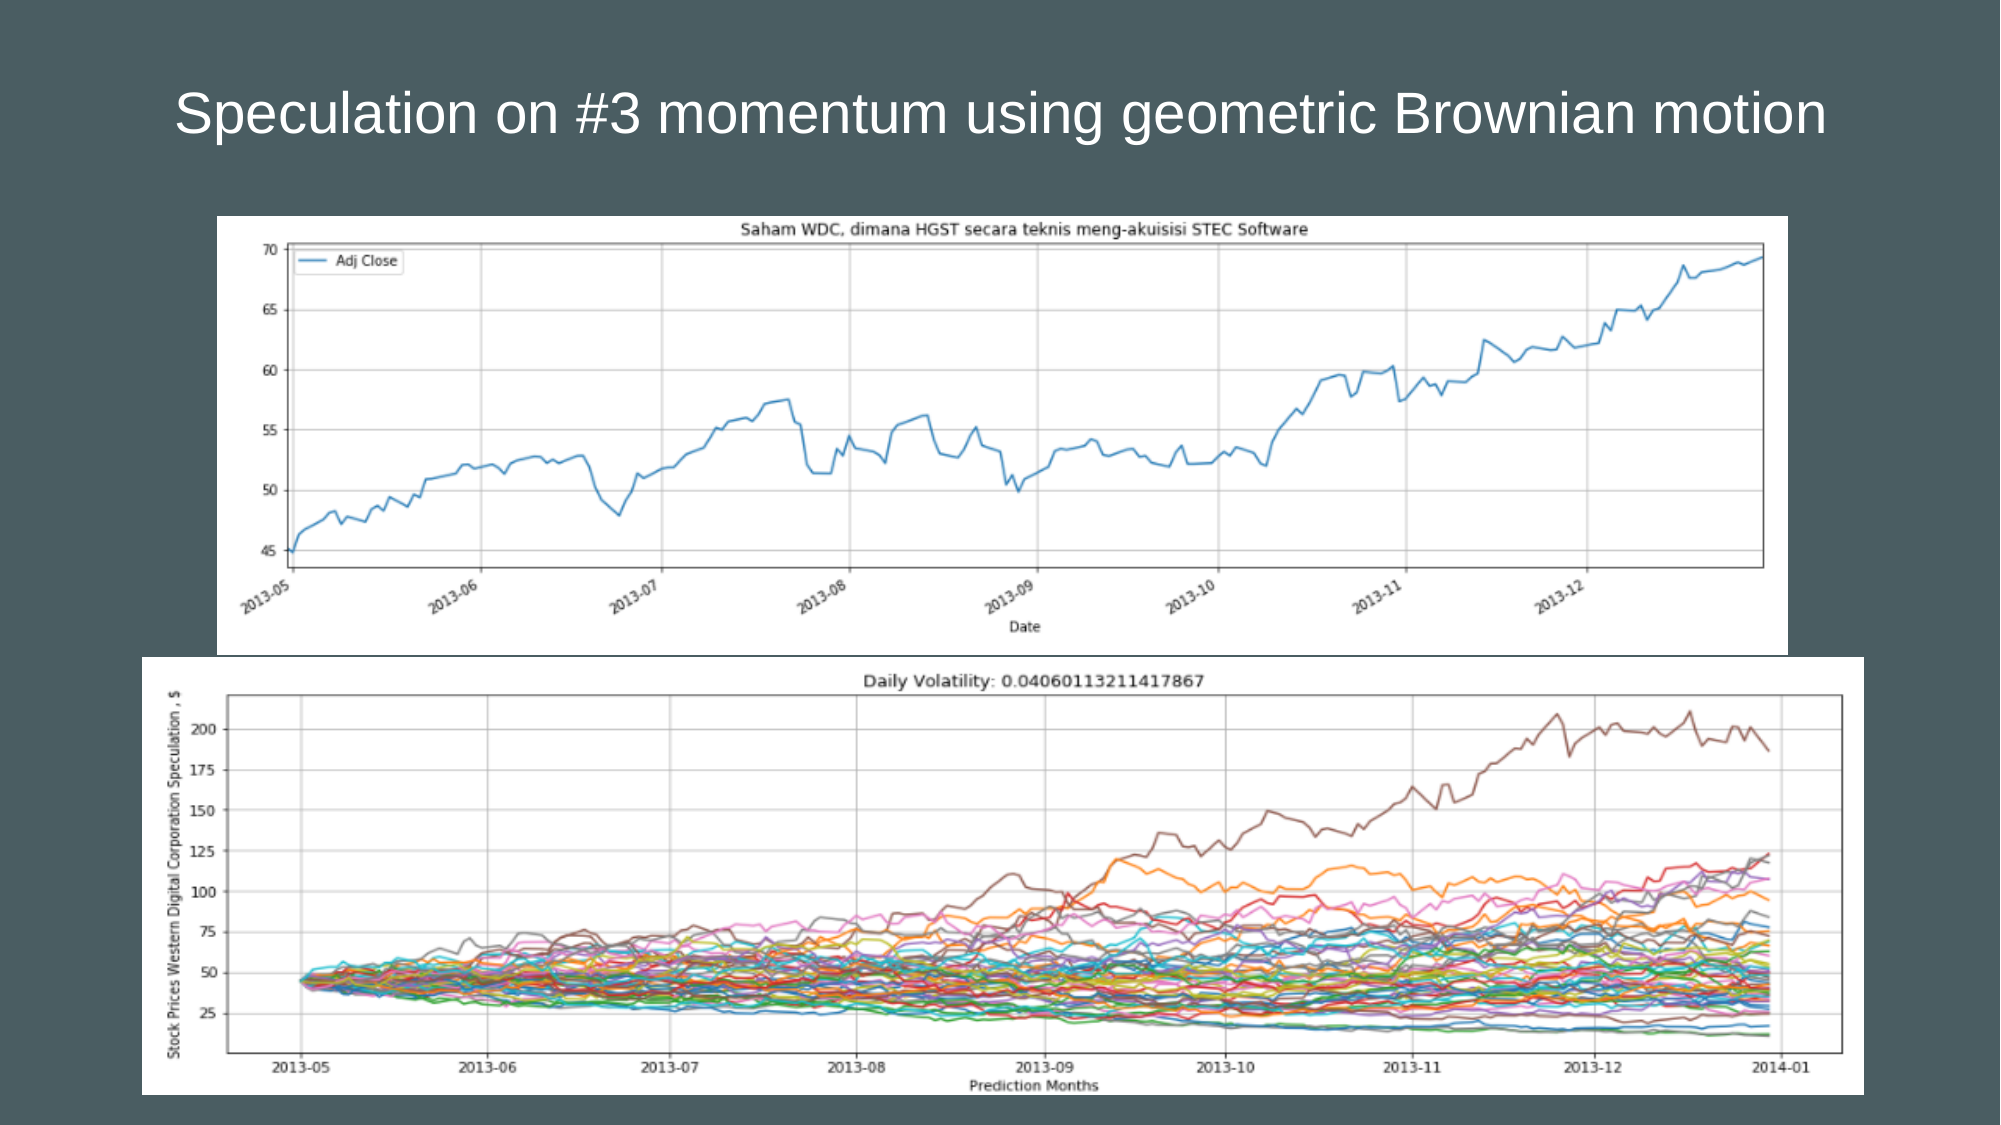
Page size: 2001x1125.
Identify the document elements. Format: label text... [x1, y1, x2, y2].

picture [142, 657, 1864, 1095]
list Speculation on #3 momentum using geometric Brownian motion [53, 55, 1952, 175]
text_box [1698, 724, 1927, 983]
picture [216, 216, 1788, 655]
